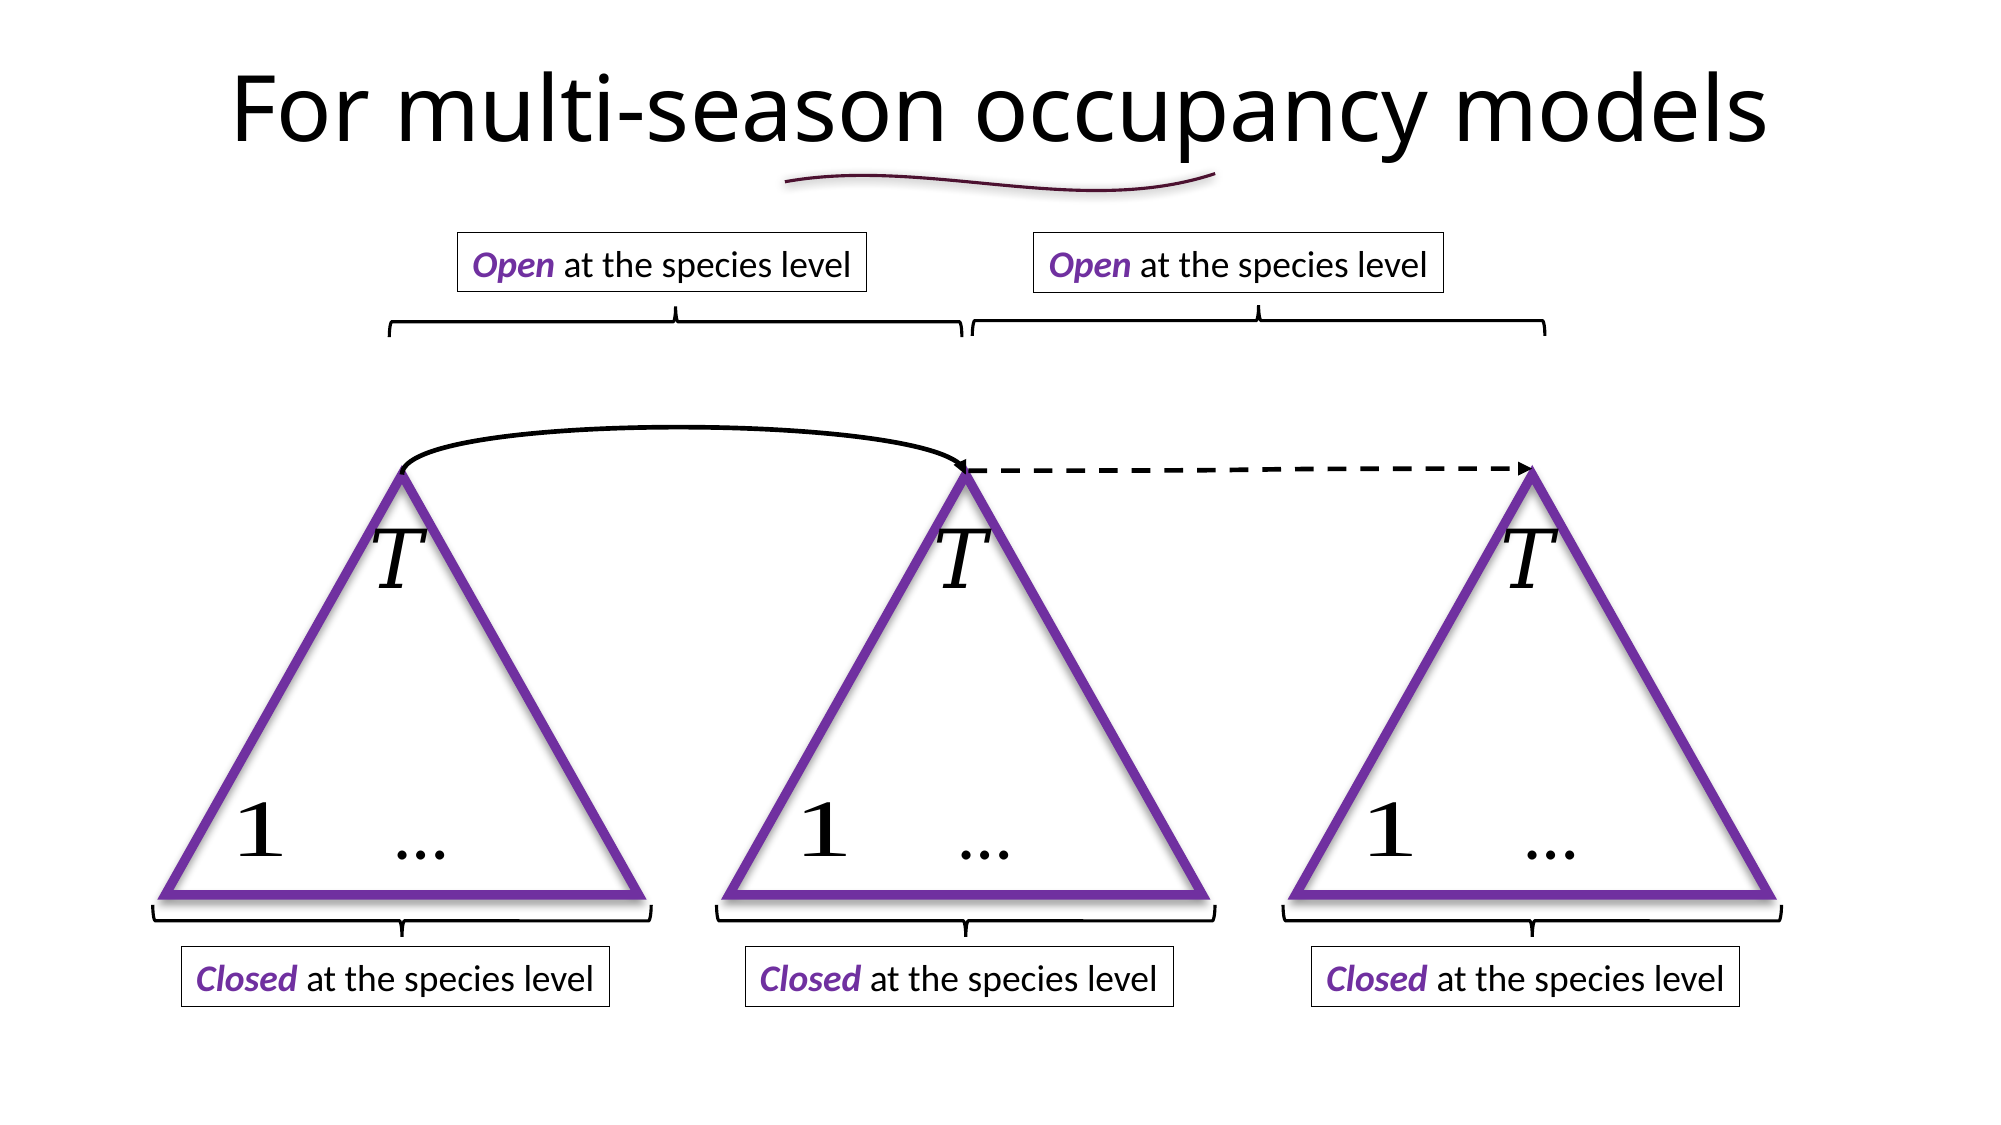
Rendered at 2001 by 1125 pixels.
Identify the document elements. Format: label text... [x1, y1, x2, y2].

text_box [971, 320, 1249, 336]
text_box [152, 474, 652, 1008]
text_box [686, 321, 963, 338]
text_box Open at the species level [1252, 232, 1444, 293]
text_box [716, 474, 1215, 1008]
title For multi-season occupancy models [0, 3, 2000, 221]
text_box [388, 306, 683, 338]
text_box Open at the species level [457, 232, 683, 292]
text_box Open at the species level [1033, 232, 1249, 293]
text_box [784, 173, 1216, 191]
text_box Open at the species level [686, 232, 867, 292]
text_box [1252, 305, 1546, 336]
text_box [1282, 474, 1782, 1008]
